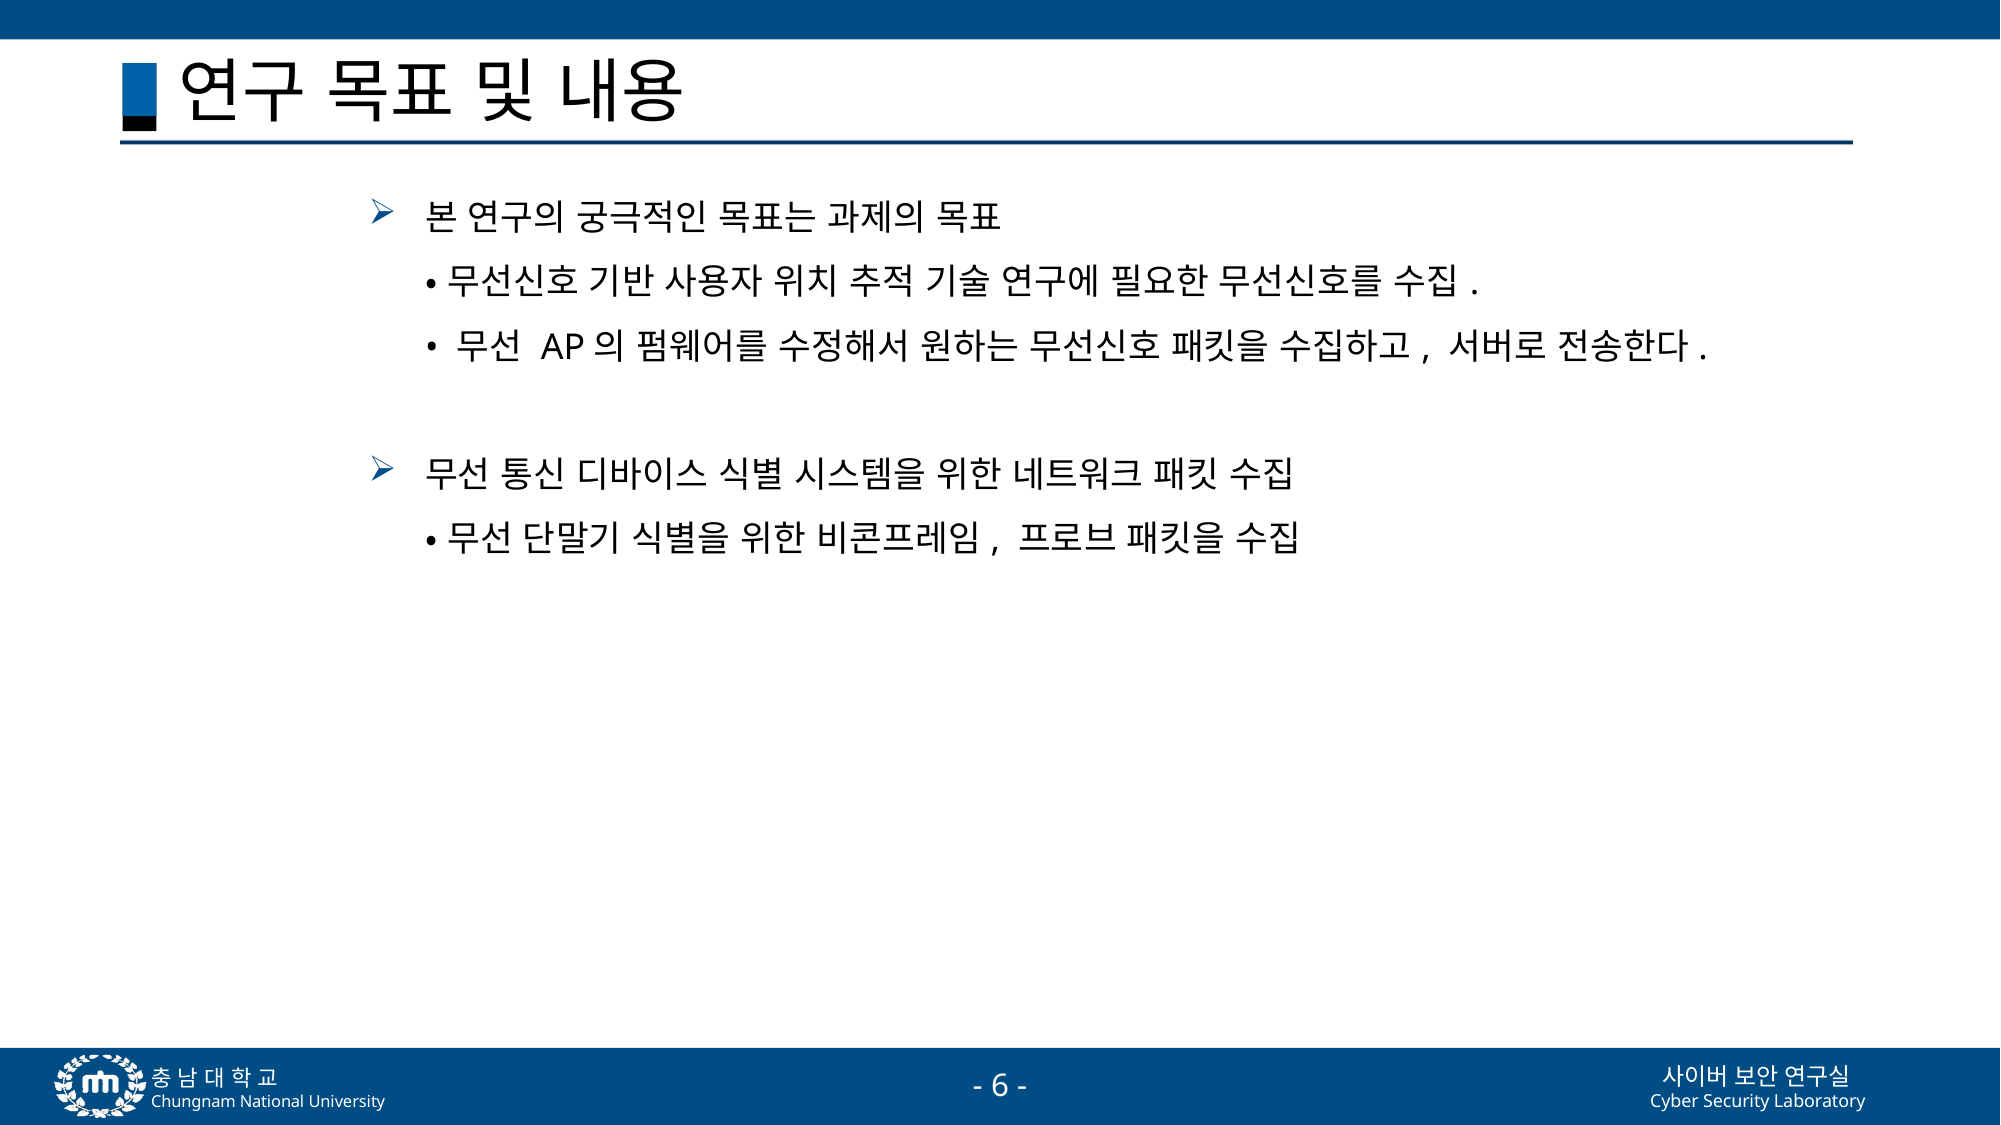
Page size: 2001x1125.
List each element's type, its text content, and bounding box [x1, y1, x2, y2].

picture [47, 1052, 153, 1125]
picture [120, 132, 1853, 154]
title 연구 목표 및 내용 [163, 47, 1889, 139]
list 본 연구의 궁극적인 목표는 과제의 목표 • 무선신호 기반 사용자 위치 추적 기술 연구에 필요한 무선신호를 수집. • 무선 AP의 펌웨어를 수정해서 원하는 무선신호 패킷을 수집하고, 서버로 전송한다. 무선 통신 디바이스 식별 시스템을 위한 네트워크 패킷 수집 • 무선 단말기 식별을 위한 비콘프레임, 프로브 패킷을 수집 [353, 165, 1750, 749]
